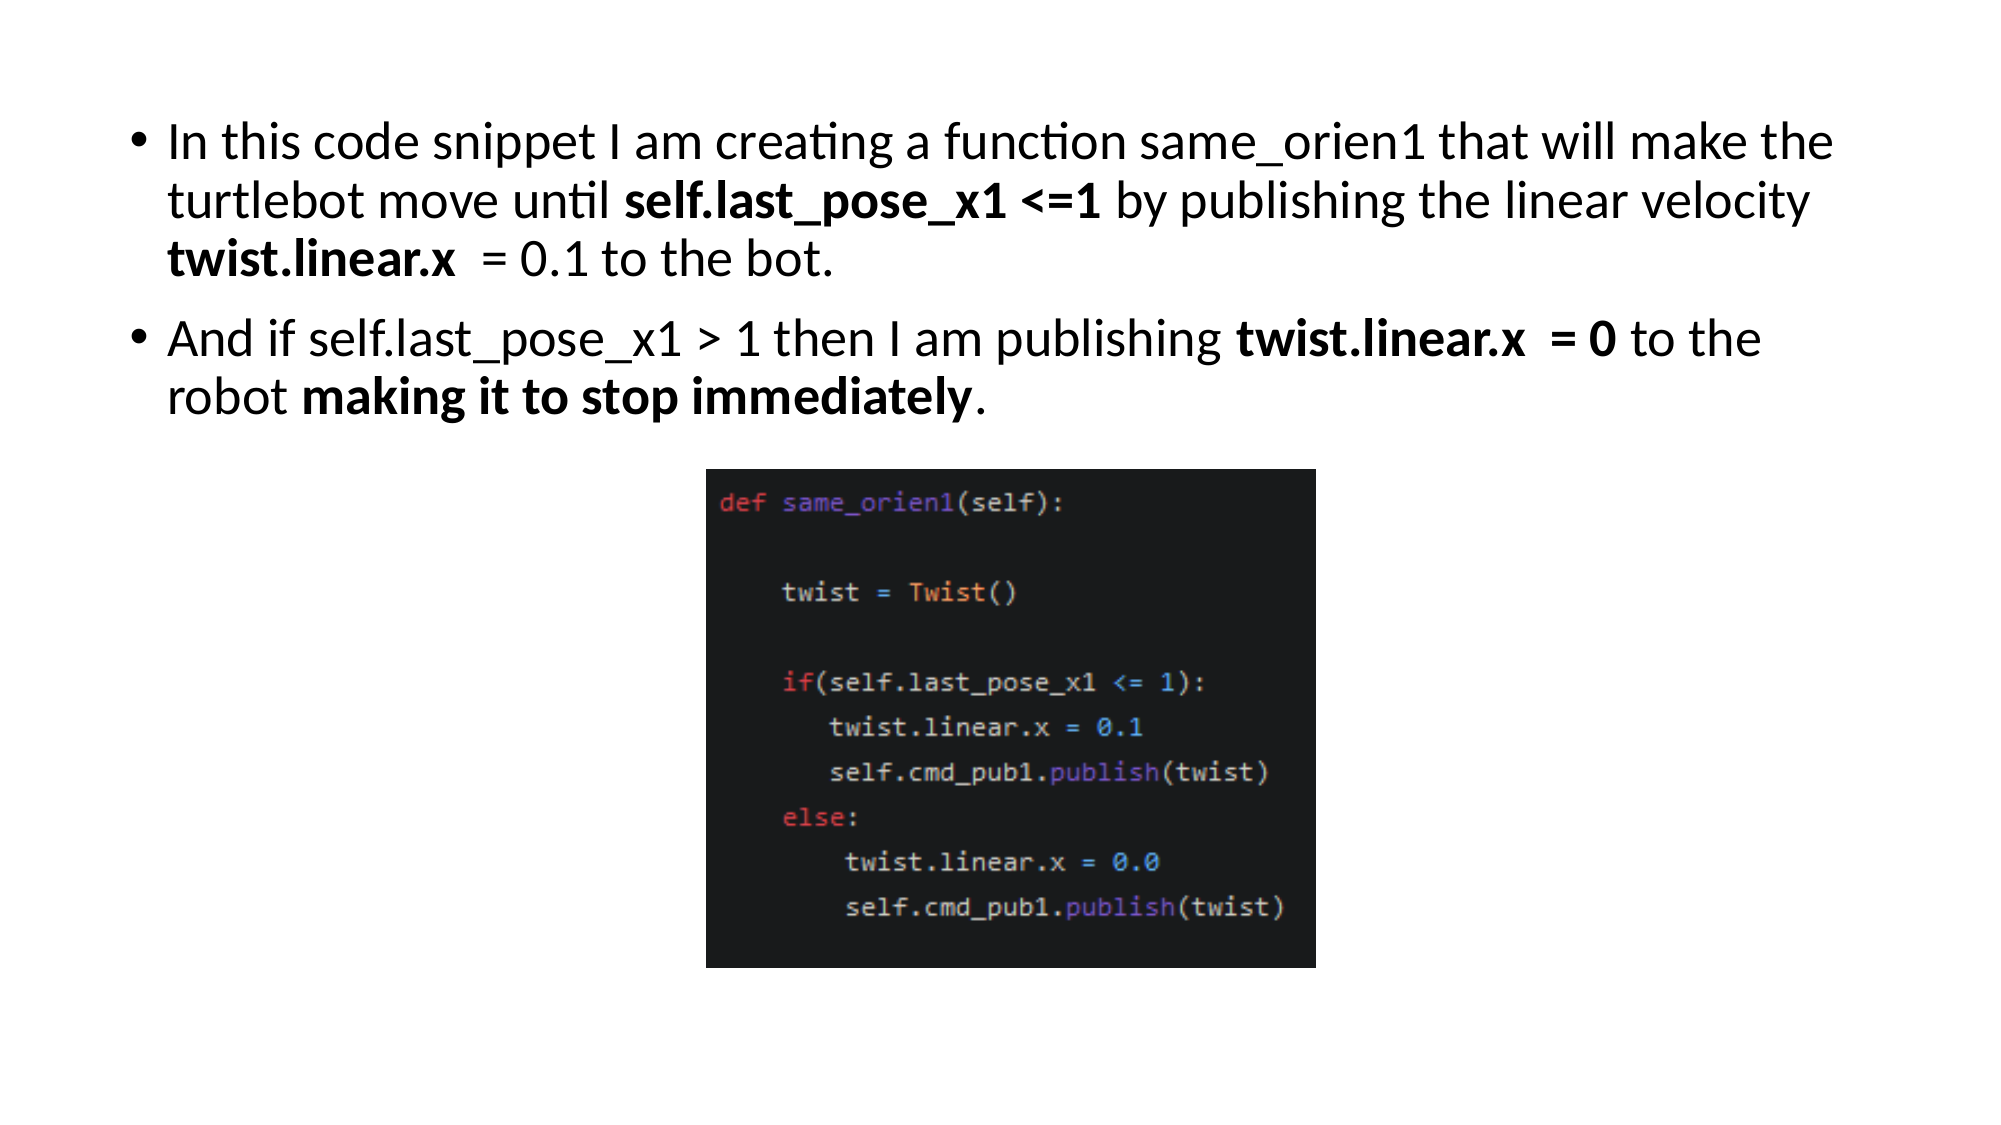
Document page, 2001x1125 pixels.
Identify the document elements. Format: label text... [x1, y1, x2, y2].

list In this code snippet I am creating a function same_orien1 that will make the turtlebot move until self.last_pose_x1 <=1 by publishing the linear velocity twist.linear.x = 0.1 to the bot. And if self.last_pose_x1 > 1 then I am publishing twist.linear.x = 0 to the robot making it to stop immediately. [114, 105, 1908, 526]
picture [706, 469, 1316, 969]
